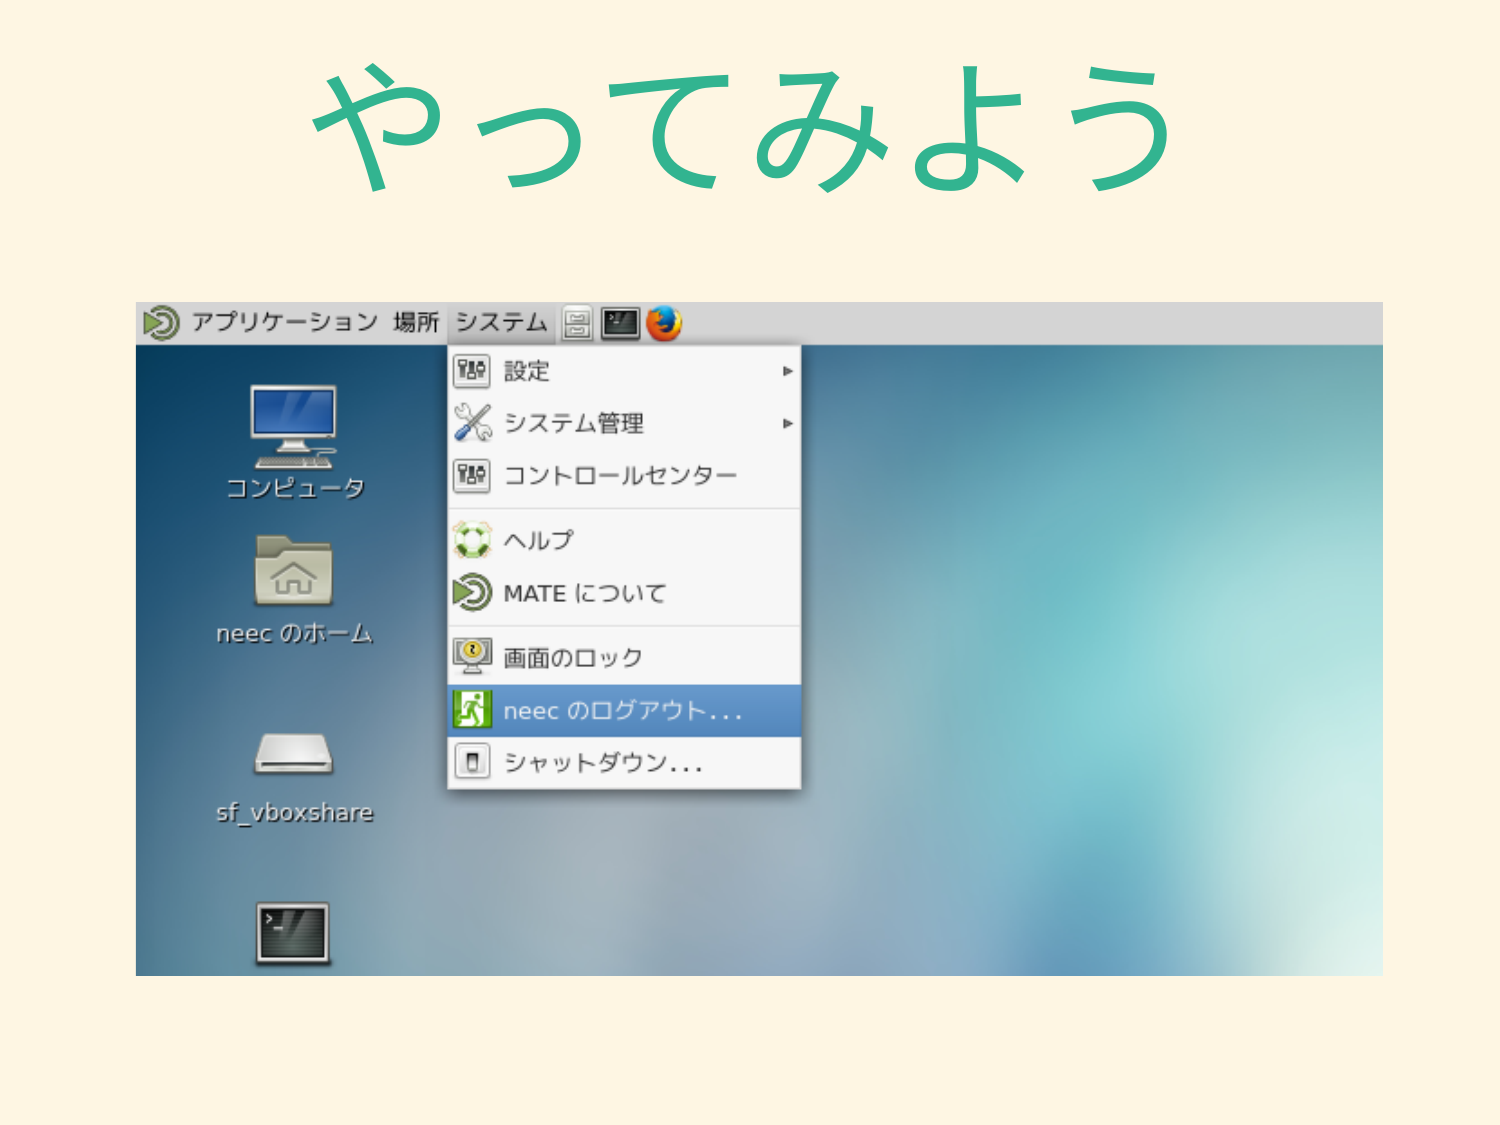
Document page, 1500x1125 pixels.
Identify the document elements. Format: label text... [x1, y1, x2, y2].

title やってみよう [75, 30, 1425, 219]
picture [135, 302, 1384, 977]
